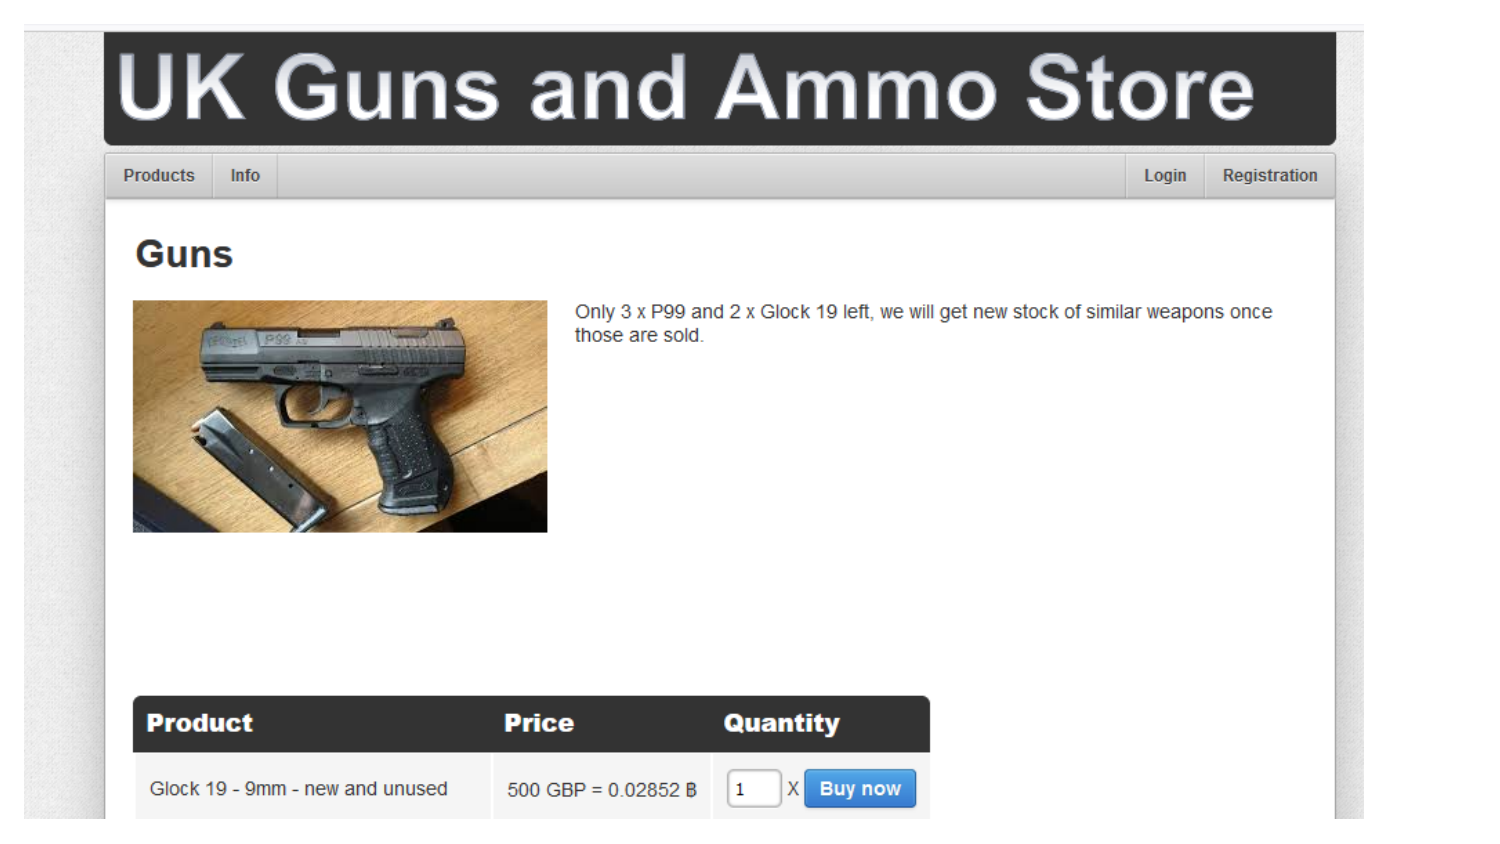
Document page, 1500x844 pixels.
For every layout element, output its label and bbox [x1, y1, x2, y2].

picture [24, 24, 1365, 819]
